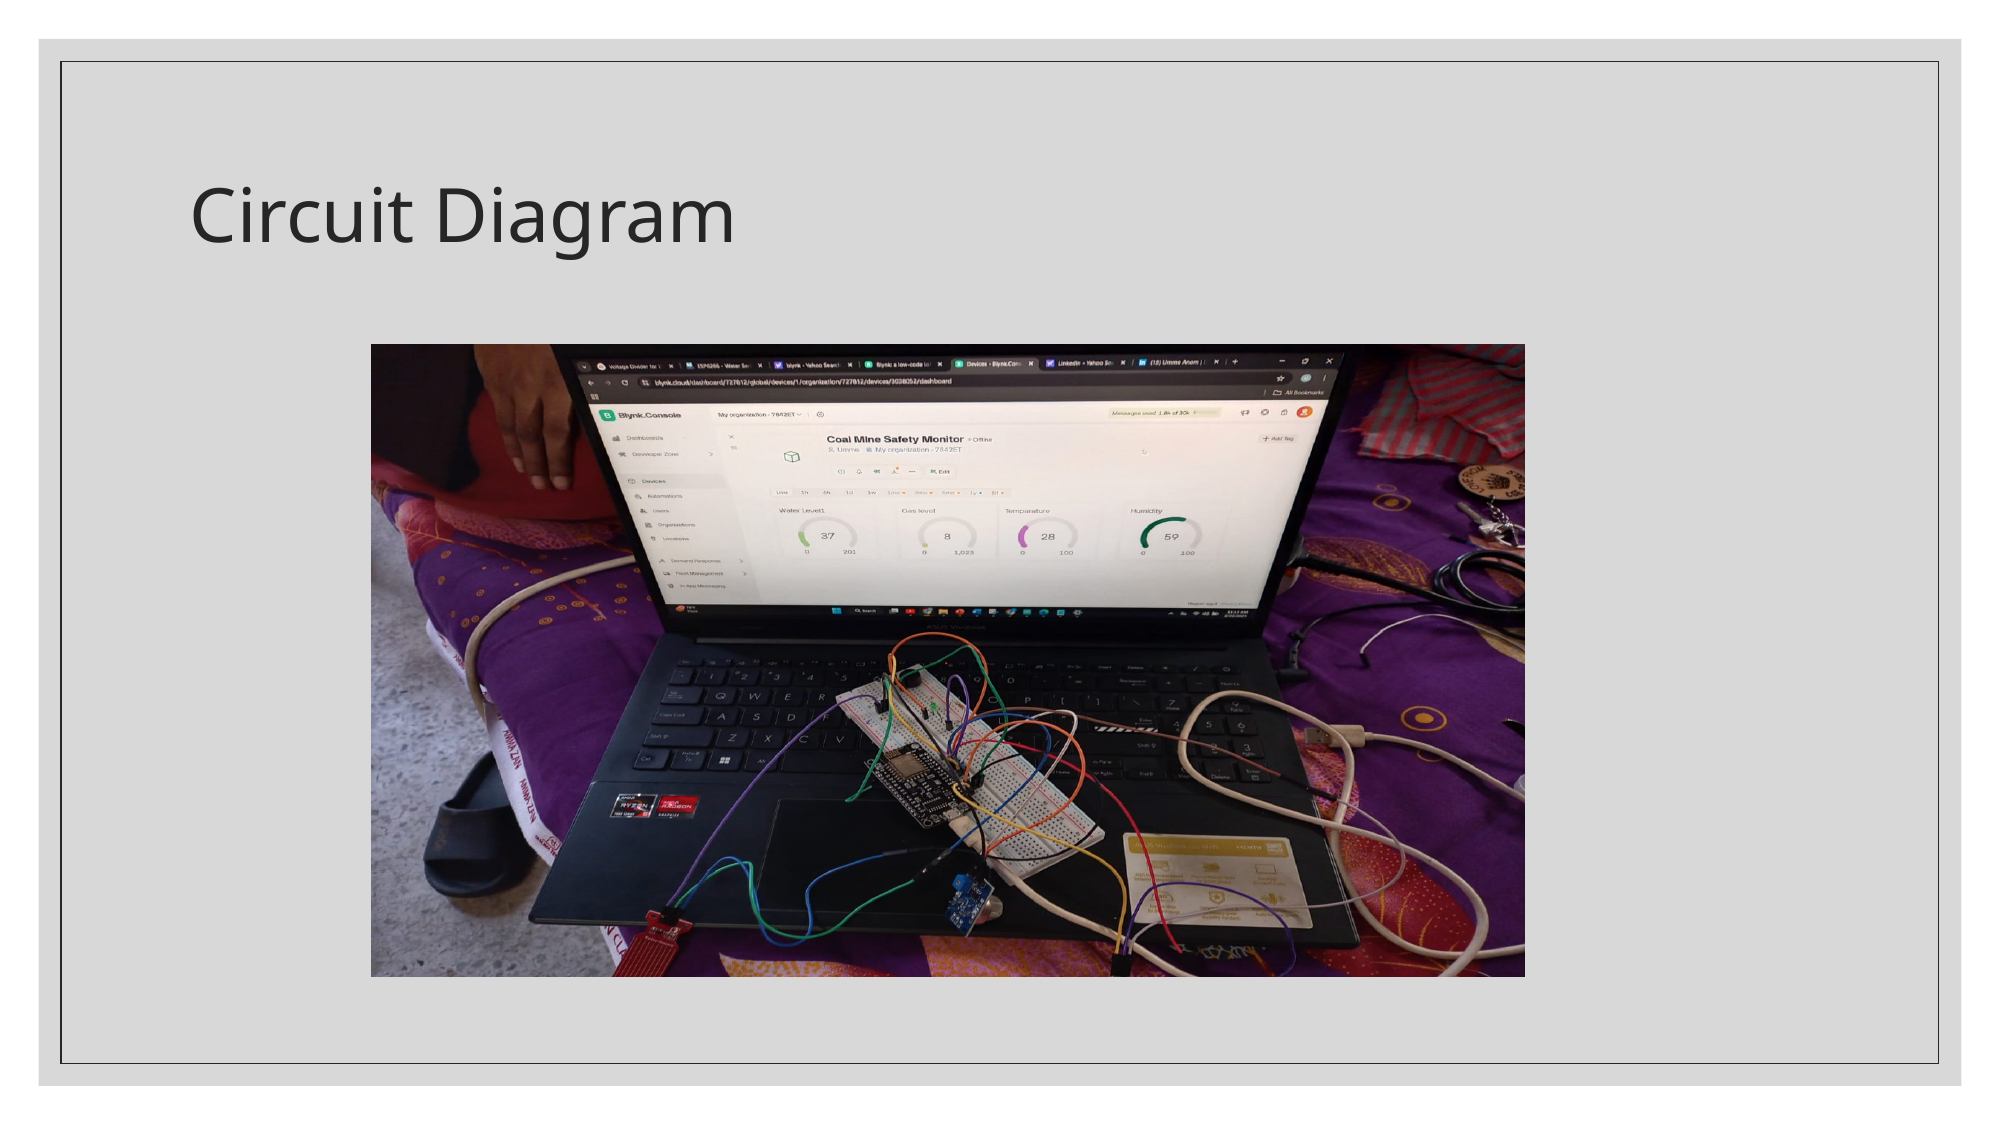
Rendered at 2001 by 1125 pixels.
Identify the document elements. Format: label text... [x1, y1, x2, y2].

title Circuit Diagram [174, 105, 1825, 331]
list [371, 344, 1525, 977]
